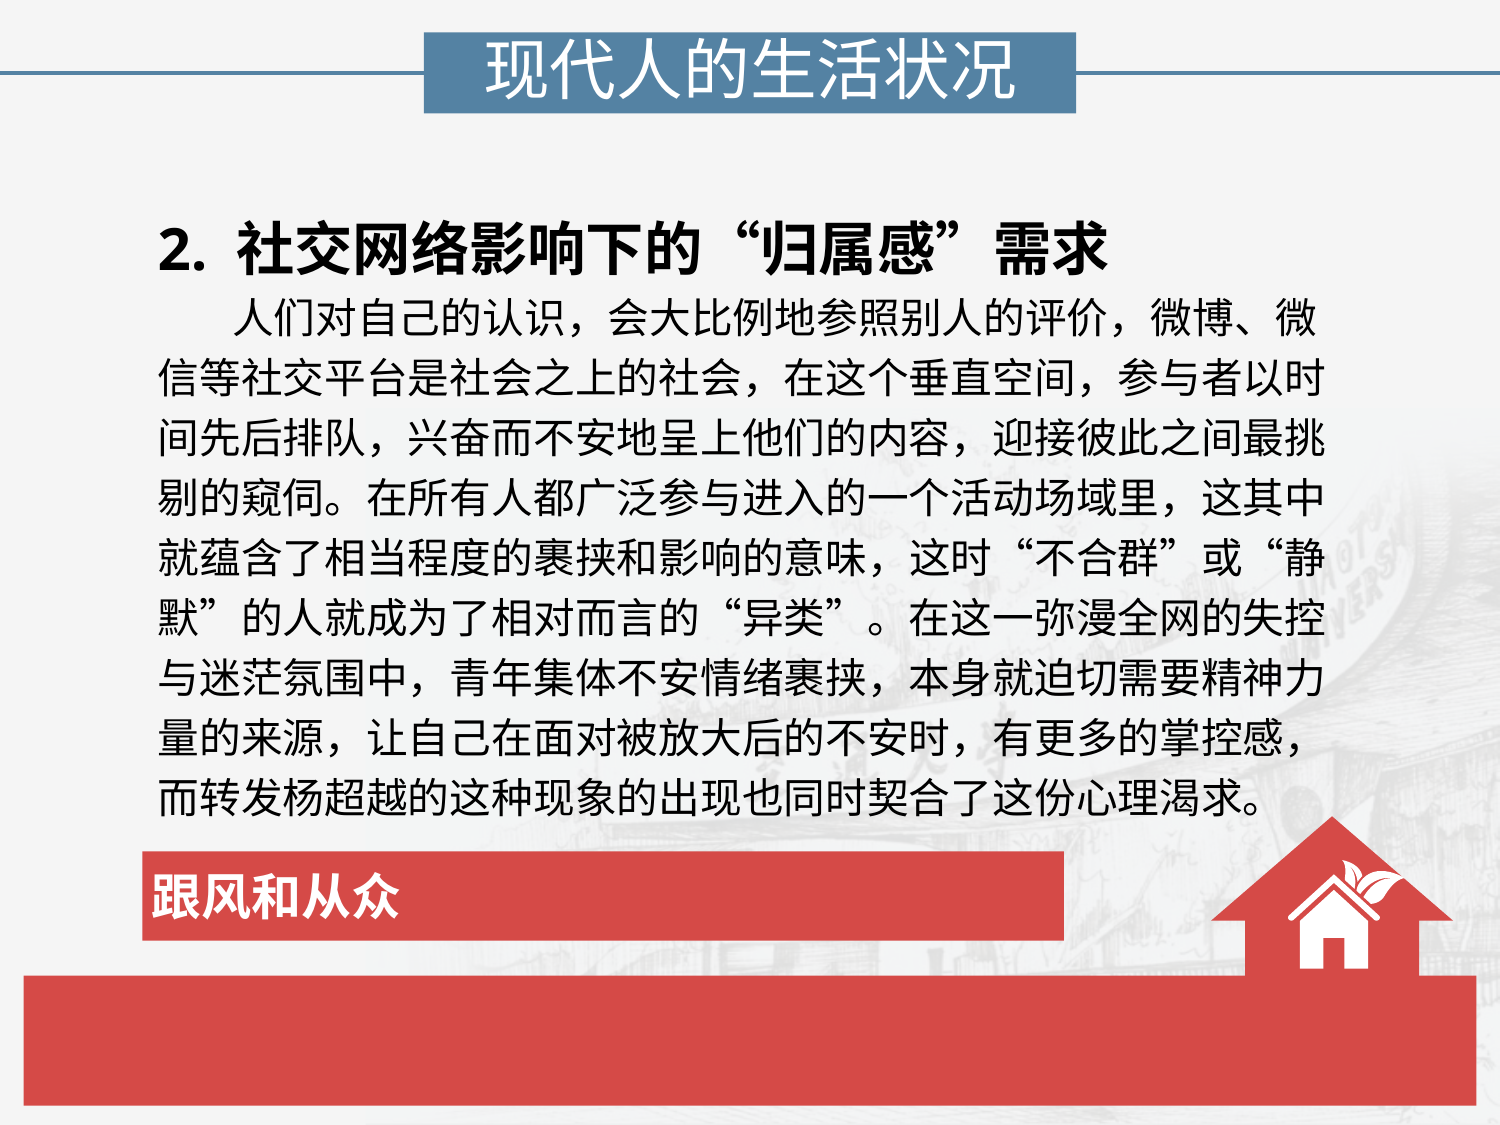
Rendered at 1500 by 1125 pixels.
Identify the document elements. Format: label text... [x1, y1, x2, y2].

text_box 现代人的生活状况 [423, 32, 1077, 114]
text_box 2. 社交网络影响下的“归属感”需求 人们对自己的认识，会大比例地参照别人的评价，微博、微信等社交平台是社会之上的社会，在这个垂直空间，参与者以时间先后排队，兴奋而不安地呈上他们的内容，迎接彼此之间最挑剔的窥伺。在所有人都广泛参与进入的一个活动场域里，这其中就蕴含了相当程度的裹挟和影响的意味，这时“不合群”或“静默”的人就成为了相对而言的“异类”。在这一弥漫全网的失控与迷茫氛围中，青年集体不安情绪裹挟，本身就迫切需要精神力量的来源，让自己在面对被放大后的不安时，有更多的掌控感，而转发杨超越的这种现象的出现也同时契合了这份心理渴求。 [142, 190, 1358, 816]
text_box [23, 816, 1477, 1106]
